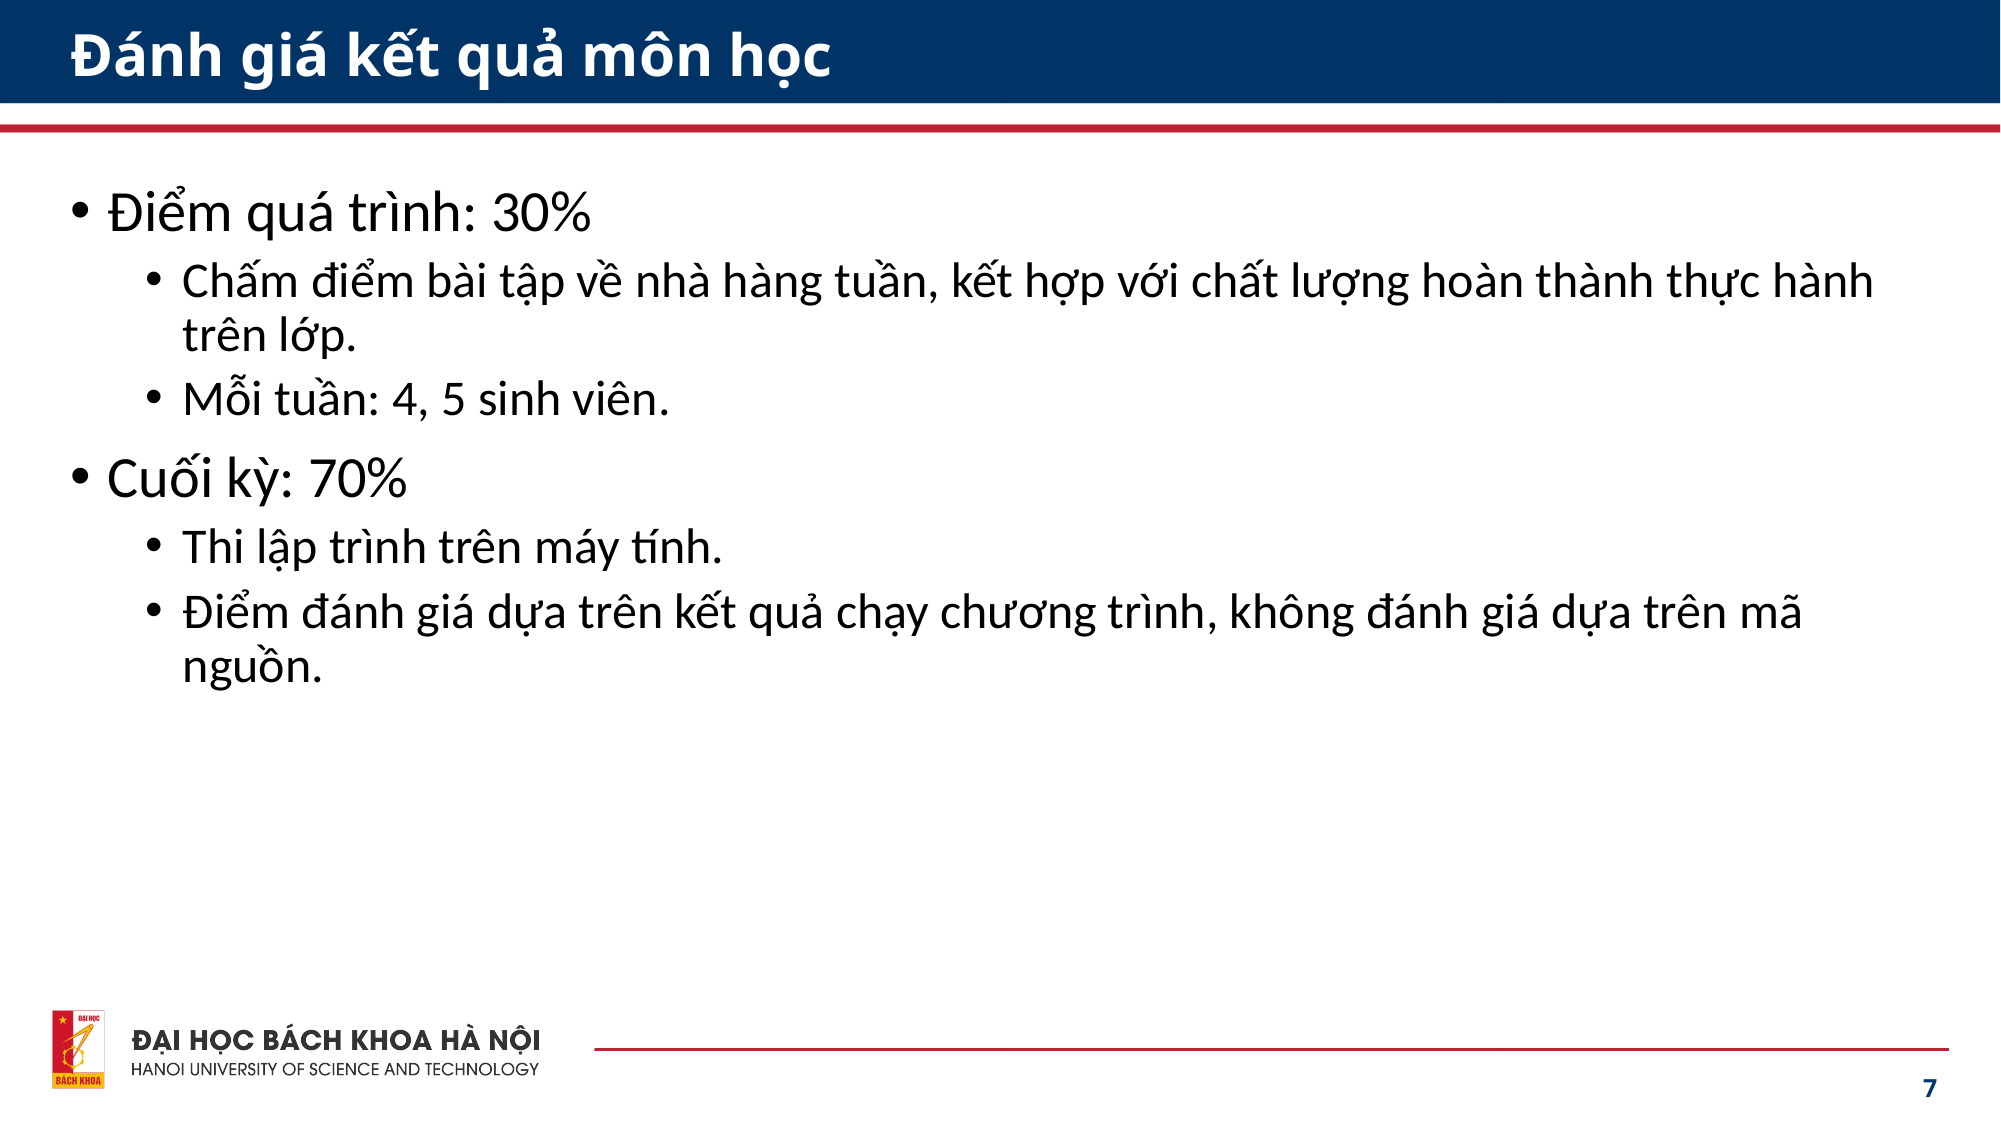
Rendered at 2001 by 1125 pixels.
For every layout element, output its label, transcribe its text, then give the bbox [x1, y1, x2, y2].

picture [0, 0, 2001, 1125]
slide_number 7 [1502, 1065, 1953, 1125]
title Đánh giá kết quả môn học [55, 18, 1945, 90]
list Điểm quá trình: 30% Chấm điểm bài tập về nhà hàng tuần, kết hợp với chất lượng hoàn thành thực hành trên lớp. Mỗi tuần: 4, 5 sinh viên. Cuối kỳ: 70% Thi lập trình trên máy tính. Điểm đánh giá dựa trên kết quả chạy chương trình, không đánh giá dựa trên mã nguồn. [55, 173, 1945, 979]
